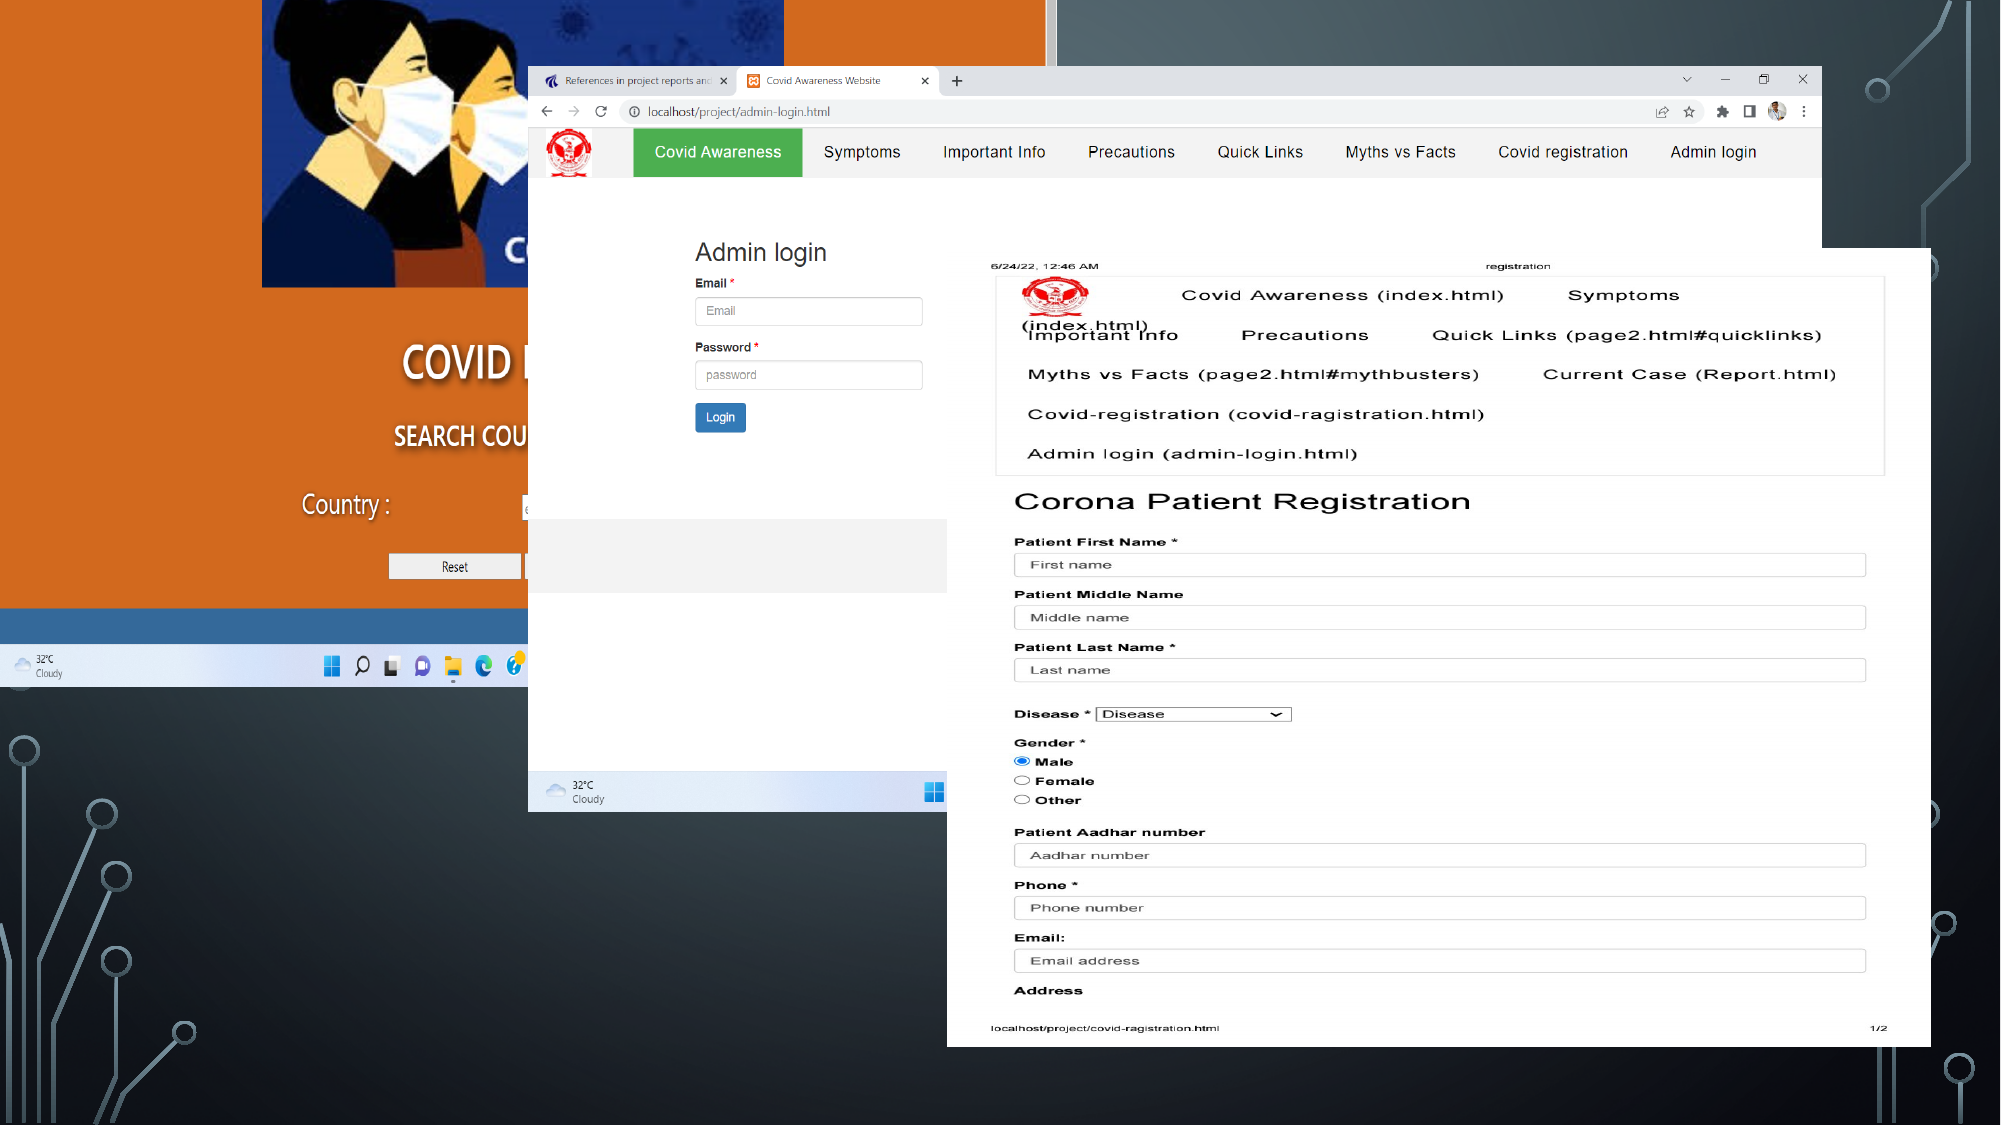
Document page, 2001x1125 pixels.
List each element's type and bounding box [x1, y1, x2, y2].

picture [0, 0, 1931, 1047]
